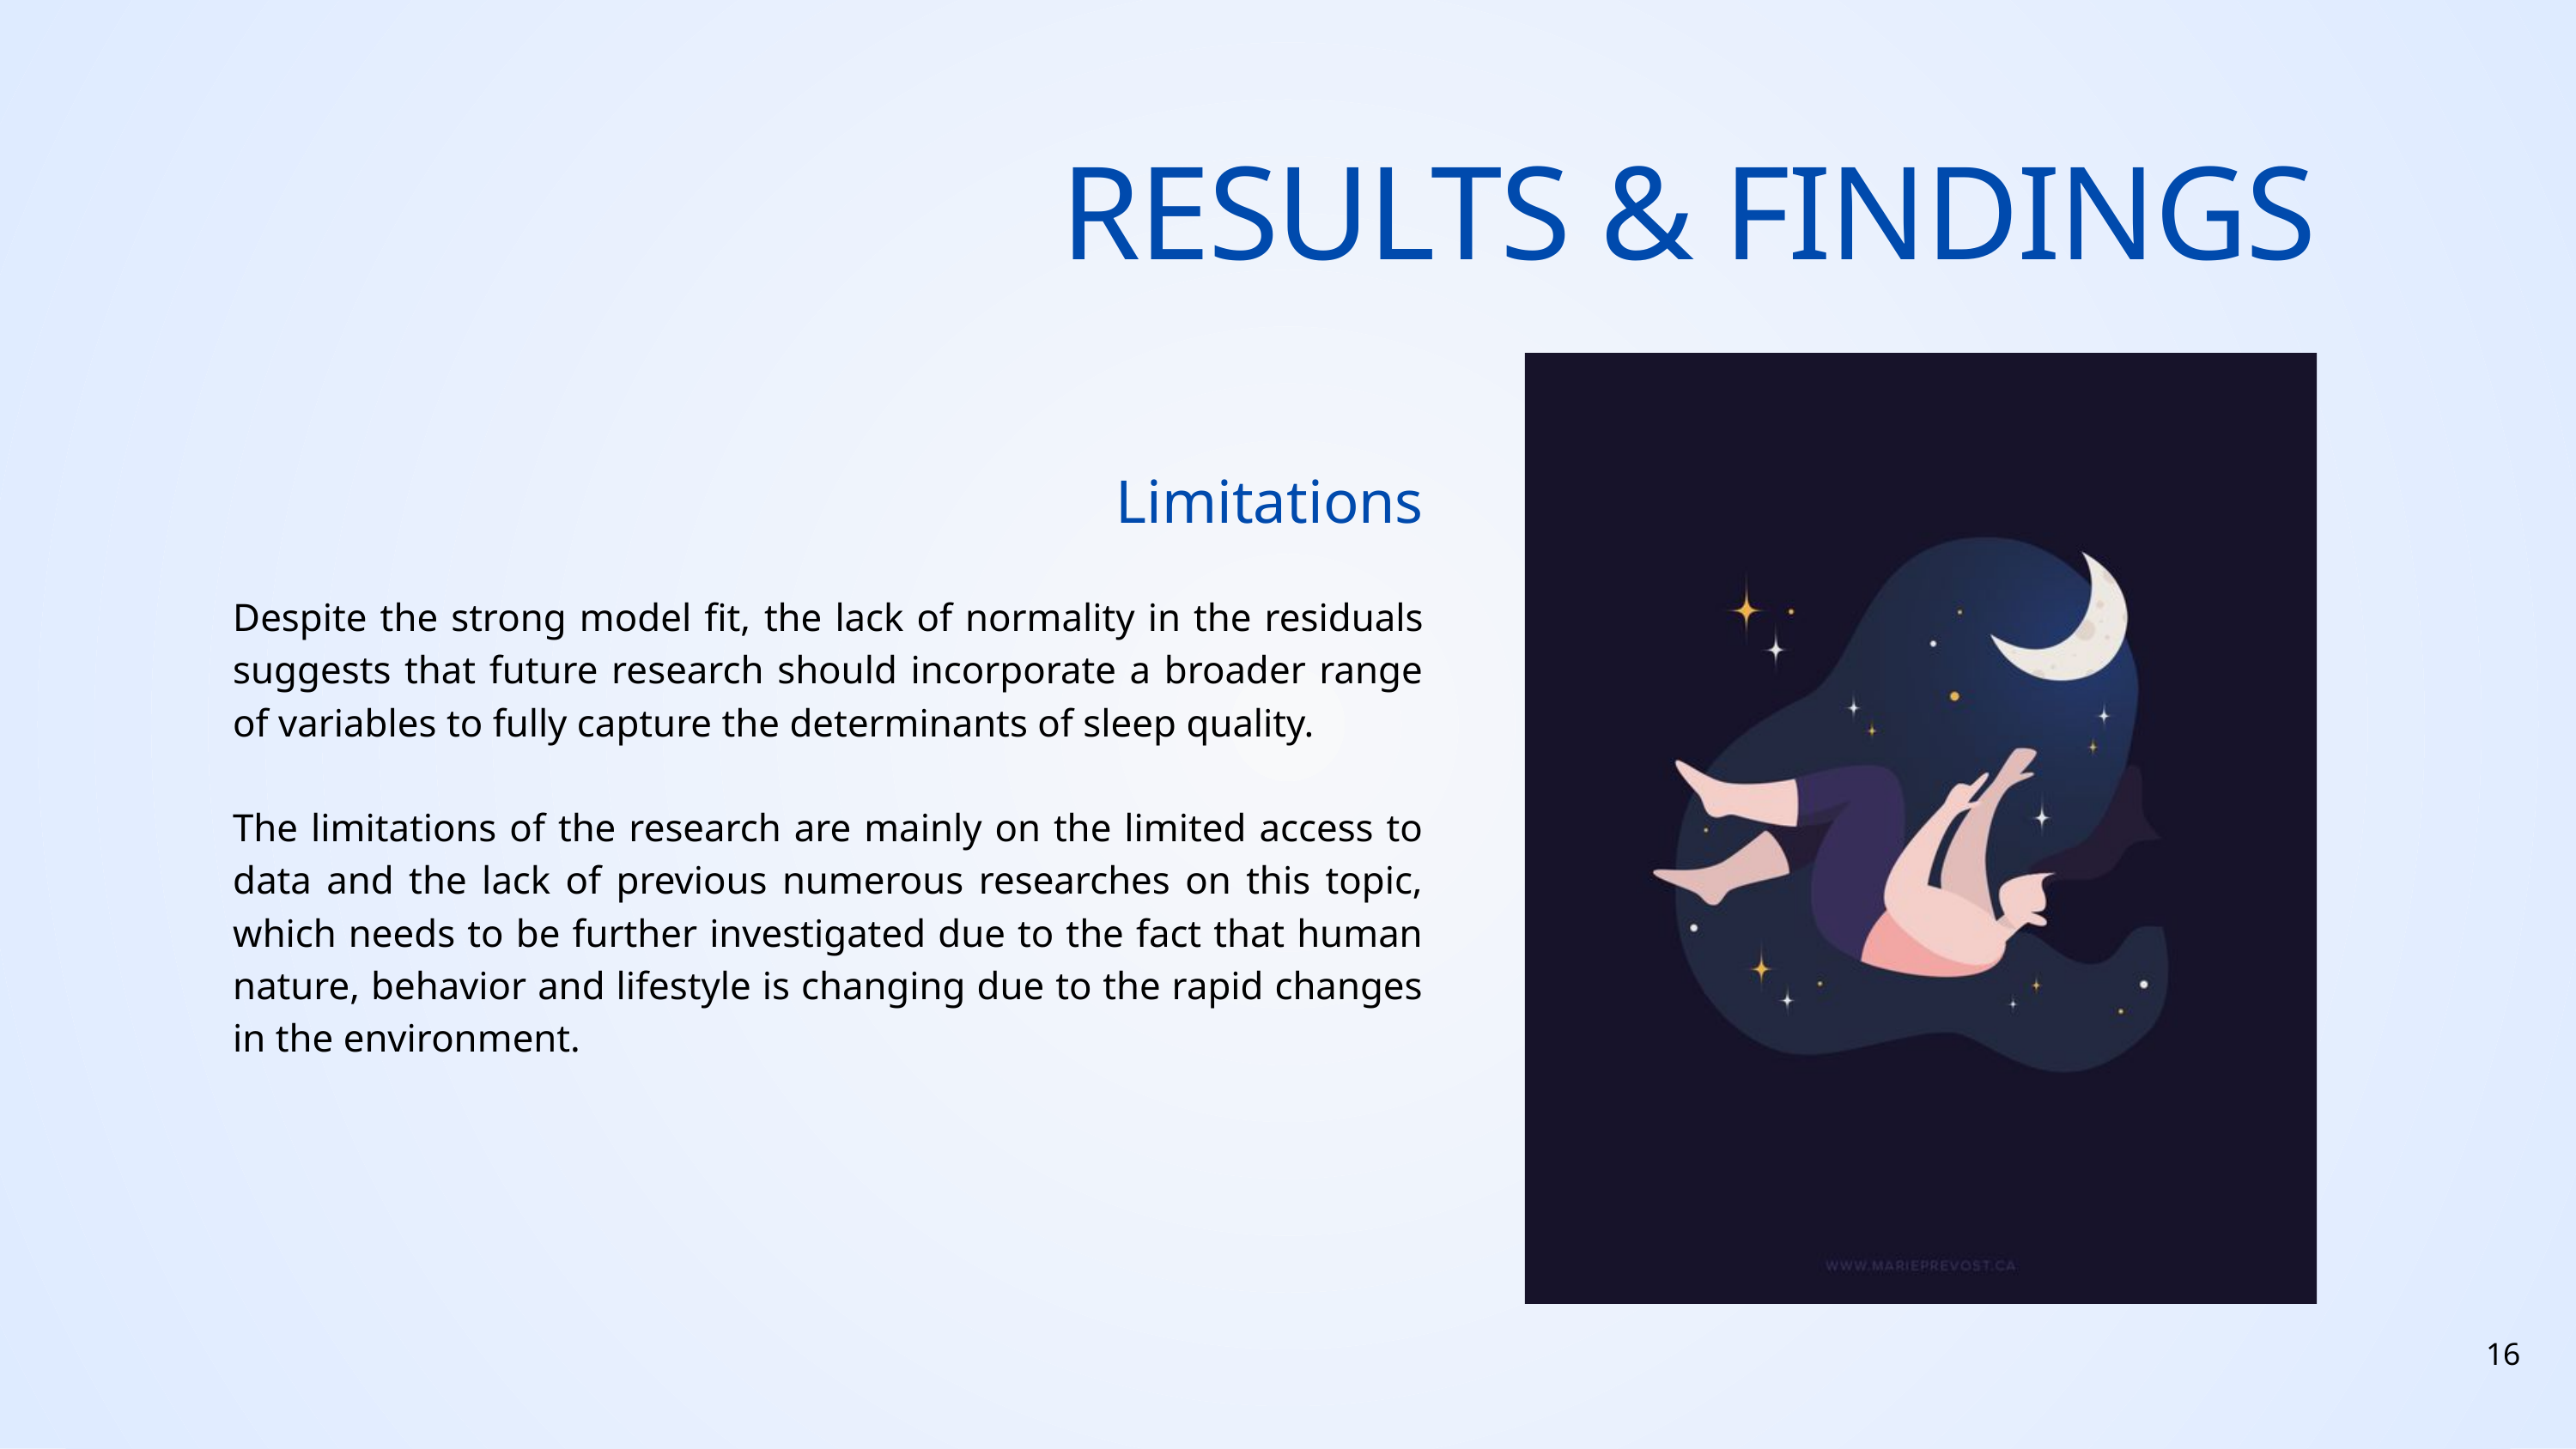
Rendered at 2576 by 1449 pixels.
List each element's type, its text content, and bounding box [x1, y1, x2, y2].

text_box [1524, 353, 2318, 1304]
text_box Limitations [931, 467, 1424, 536]
text_box Despite the strong model fit, the lack of normality in the residuals suggests that future research should incorporate a broader range of variables to fully capture the determinants of sleep quality. The limitations of the research are mainly on the limited access to data and the lack of previous numerous researches on this topic, which needs to be further investigated due to the fact that human nature, behavior and lifestyle is changing due to the rapid changes in the environment. [233, 586, 1425, 1060]
text_box RESULTS & FINDINGS [672, 185, 2318, 286]
text_box 16 [2025, 1336, 2521, 1372]
